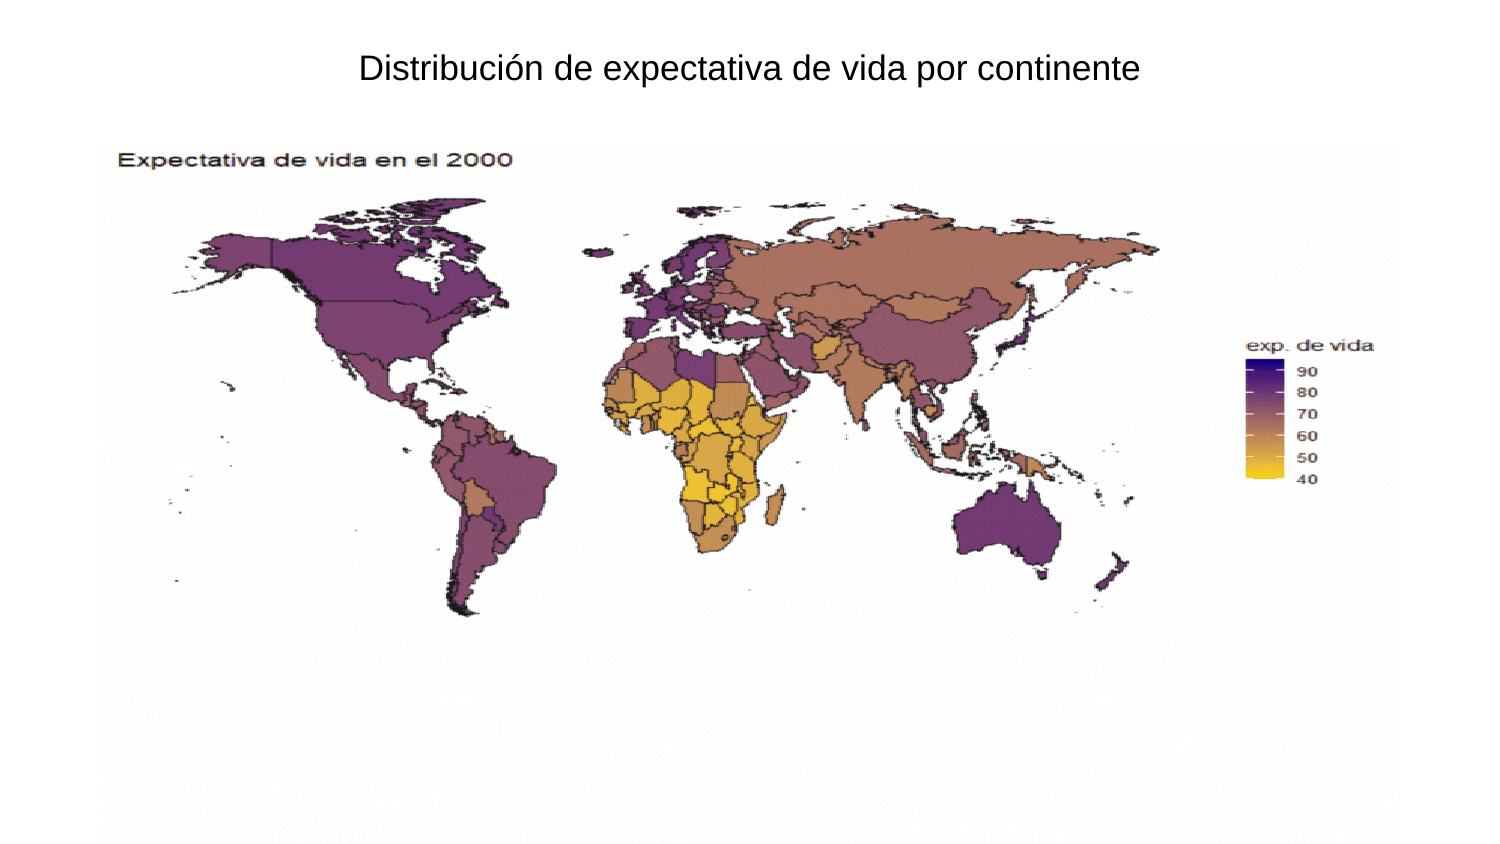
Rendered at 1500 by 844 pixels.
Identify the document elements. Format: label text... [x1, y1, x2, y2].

text_box Distribución de expectativa de vida por continente [276, 30, 1224, 103]
picture [100, 144, 1400, 844]
